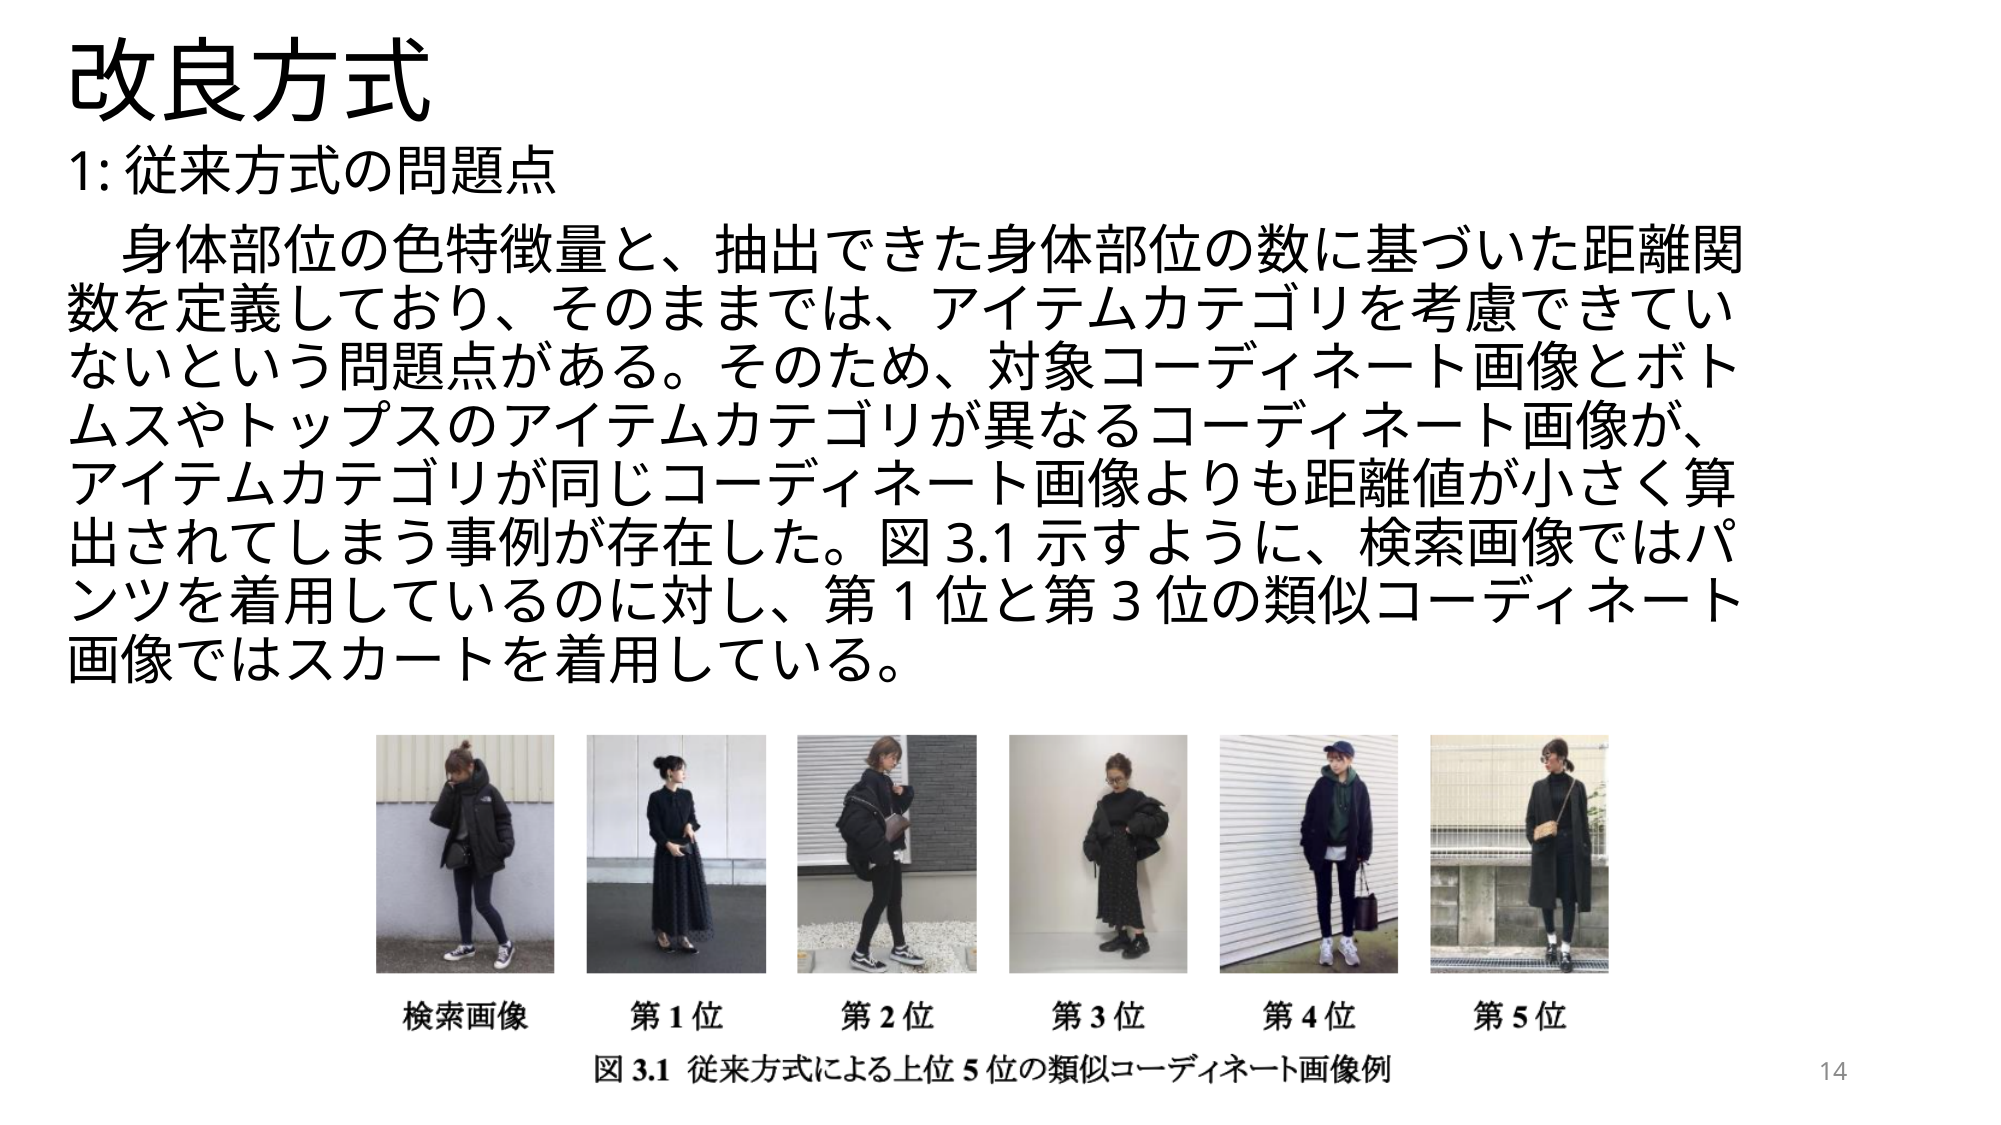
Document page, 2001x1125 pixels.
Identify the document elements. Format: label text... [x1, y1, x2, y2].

list 1:従来方式の問題点 身体部位の色特徴量と、抽出できた身体部位の数に基づいた距離関数を定義しており、そのままでは、アイテムカテゴリを考慮できていないという問題点がある。そのため、対象コーディネート画像とボトムスやトップスのアイテムカテゴリが異なるコーディネート画像が、アイテムカテゴリが同じコーディネート画像よりも距離値が小さく算出されてしまう事例が存在した。図3.1示すように、検索画像ではパンツを着用しているのに対し、第1位と第3位の類似コーディネート画像ではスカートを着用している。 [51, 136, 1777, 949]
slide_number 14 [1412, 1042, 1863, 1103]
picture [369, 717, 1628, 1095]
title 改良方式 [51, 3, 1777, 136]
